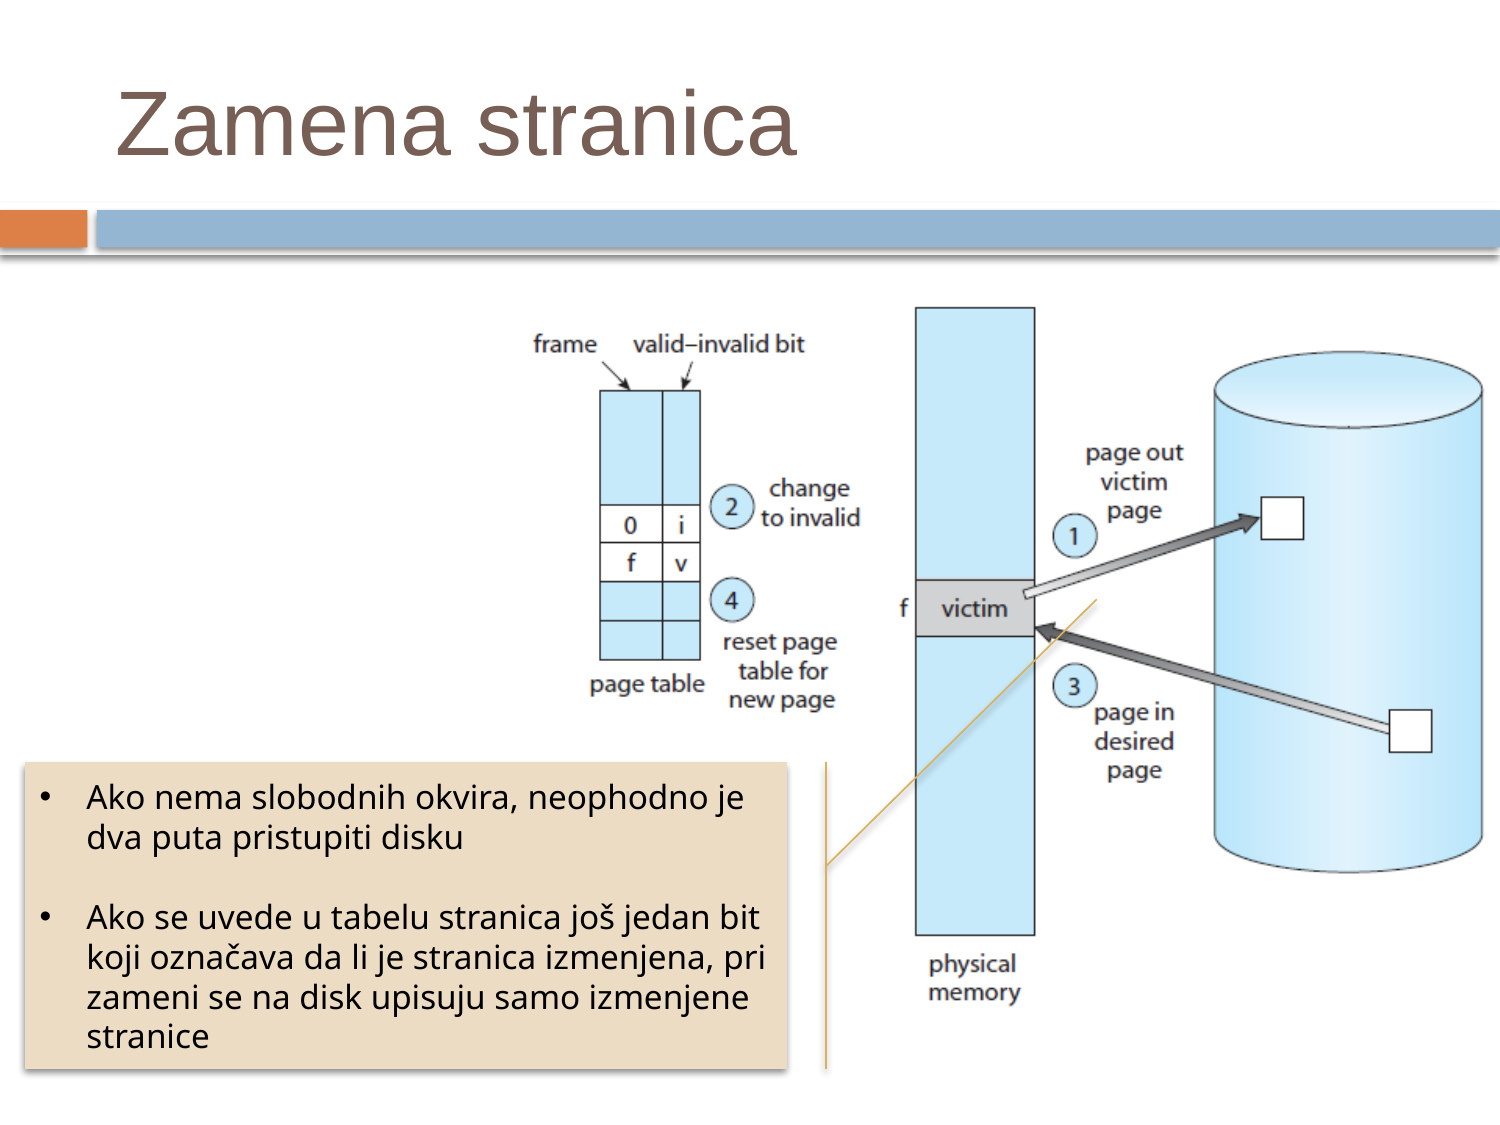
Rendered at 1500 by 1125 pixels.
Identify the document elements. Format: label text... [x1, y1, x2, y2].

picture [512, 287, 1500, 1013]
text_box Ako nema slobodnih okvira, neophodno je dva puta pristupiti disku Ako se uvede u tabelu stranica još jedan bit koji označava da li je stranica izmenjena, pri zameni se na disk upisuju samo izmenjene stranice [25, 762, 787, 1069]
title Zamena stranica [100, 37, 1438, 200]
